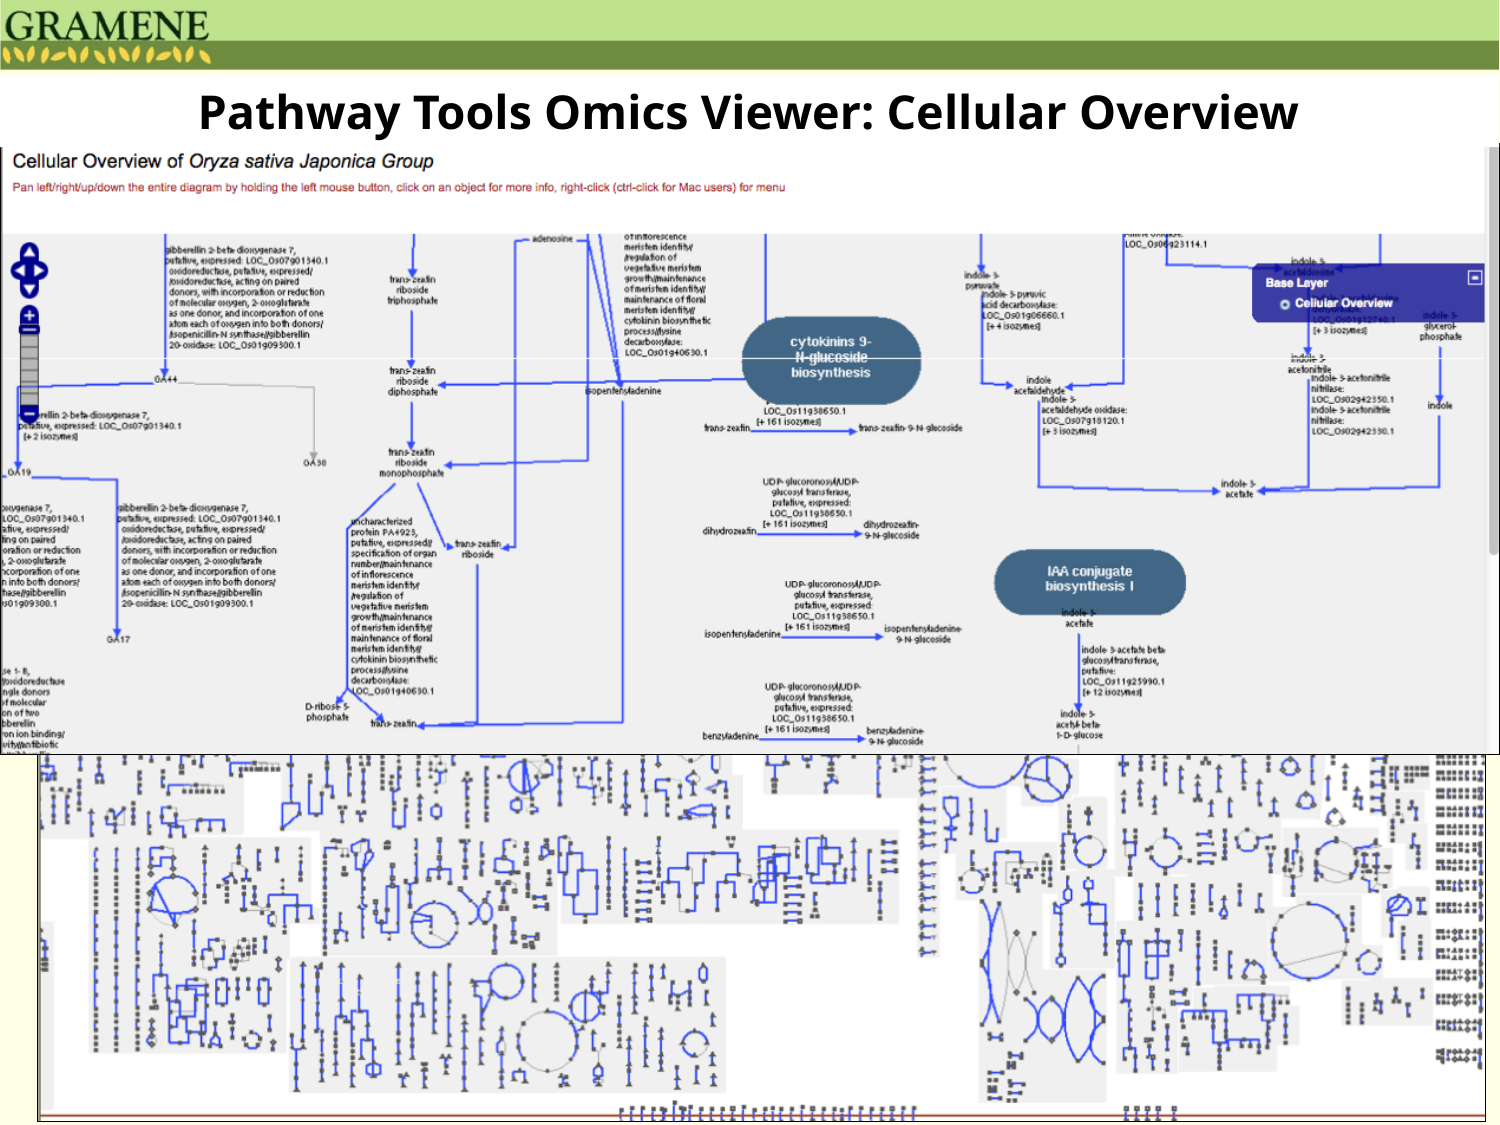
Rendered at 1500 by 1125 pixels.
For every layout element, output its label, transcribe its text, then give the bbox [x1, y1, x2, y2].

text_box Pathway Tools Omics Viewer: Cellular Overview [0, 75, 1500, 143]
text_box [37, 763, 1488, 1122]
picture [0, 143, 1500, 755]
picture [0, 0, 1500, 70]
